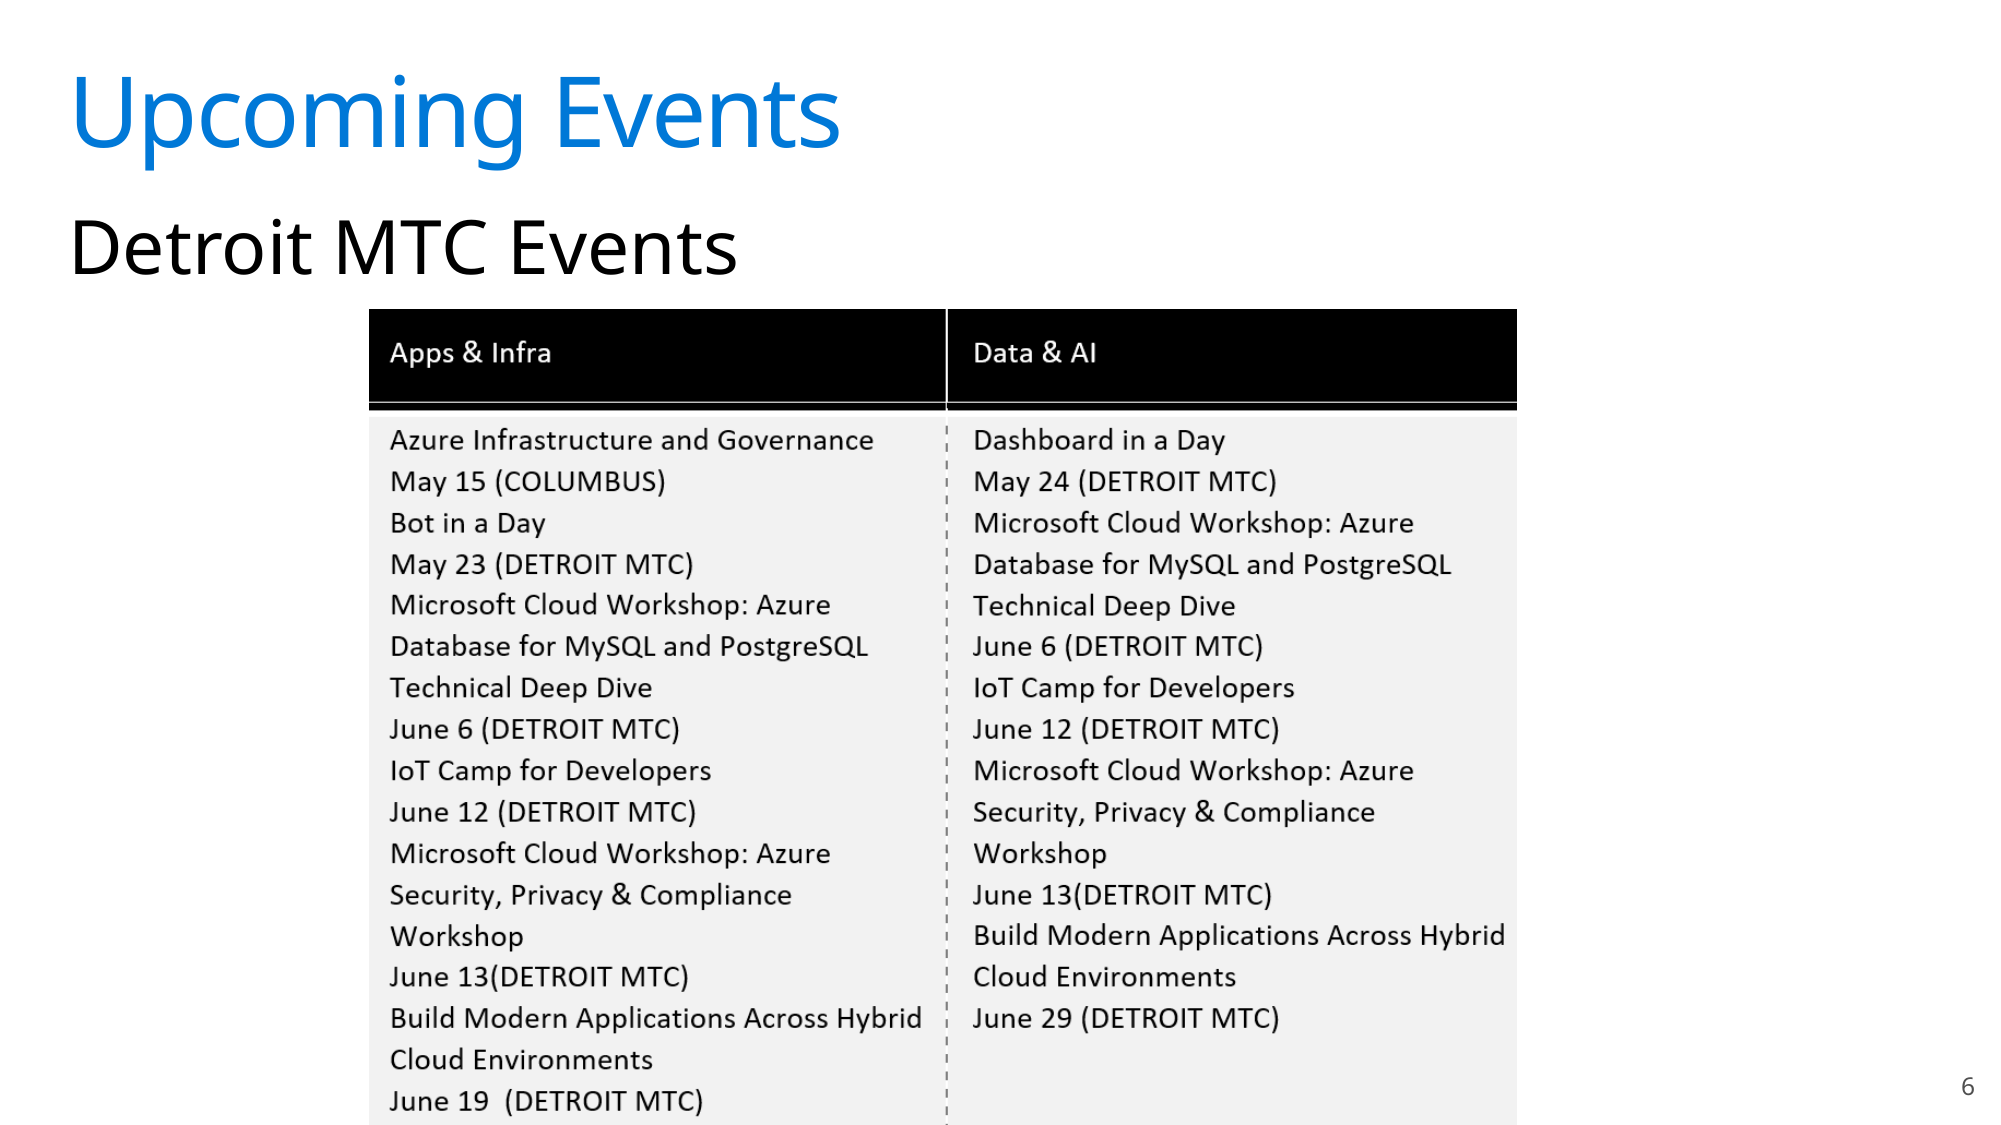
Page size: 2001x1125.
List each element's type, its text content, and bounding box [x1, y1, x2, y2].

slide_number 6 [1540, 1072, 1990, 1104]
title Upcoming Events [44, 47, 1957, 196]
list Detroit MTC Events [44, 195, 1956, 533]
picture [369, 308, 1517, 1125]
